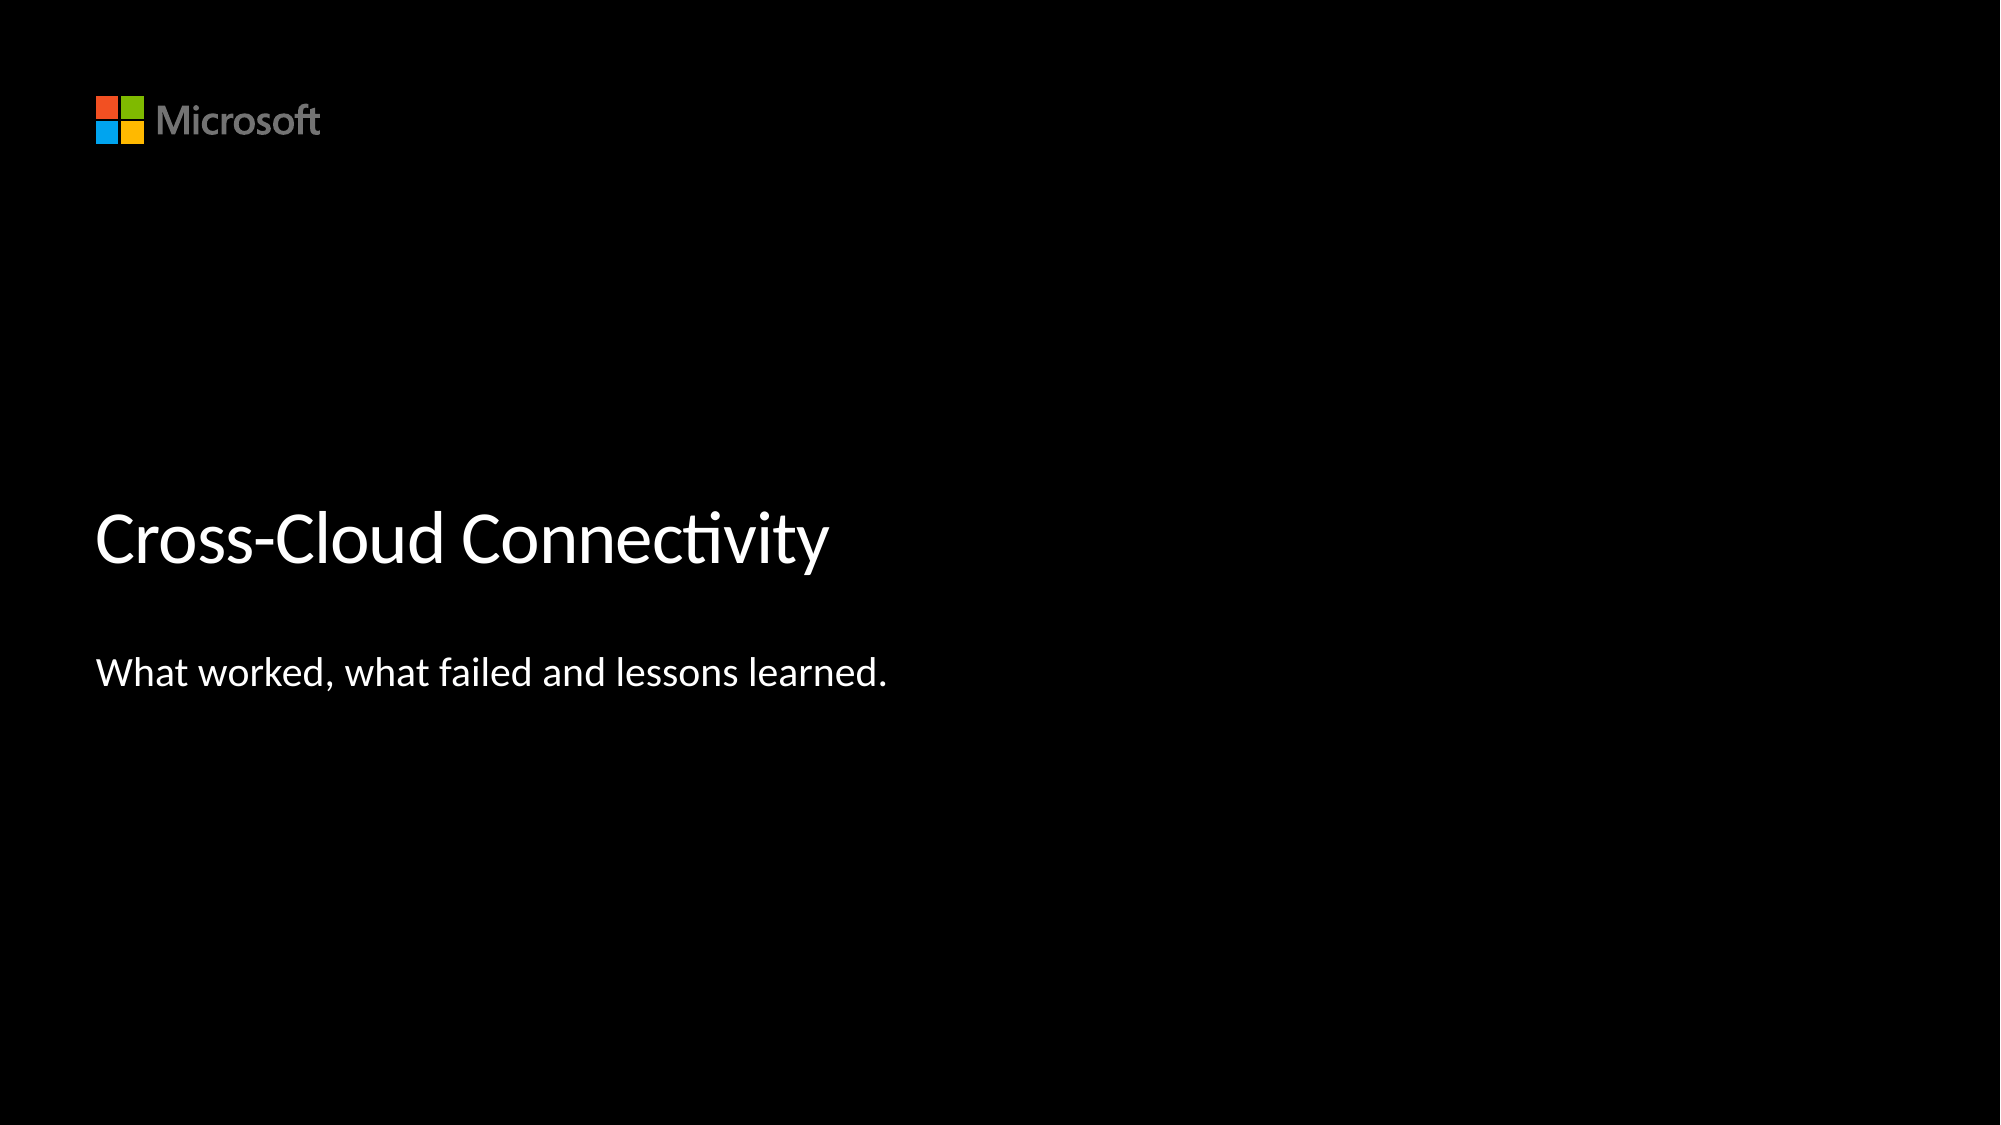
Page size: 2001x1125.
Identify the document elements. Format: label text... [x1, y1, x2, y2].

list What worked, what failed and lessons learned. [95, 650, 1596, 696]
title Cross-Cloud Connectivity [95, 497, 1596, 580]
